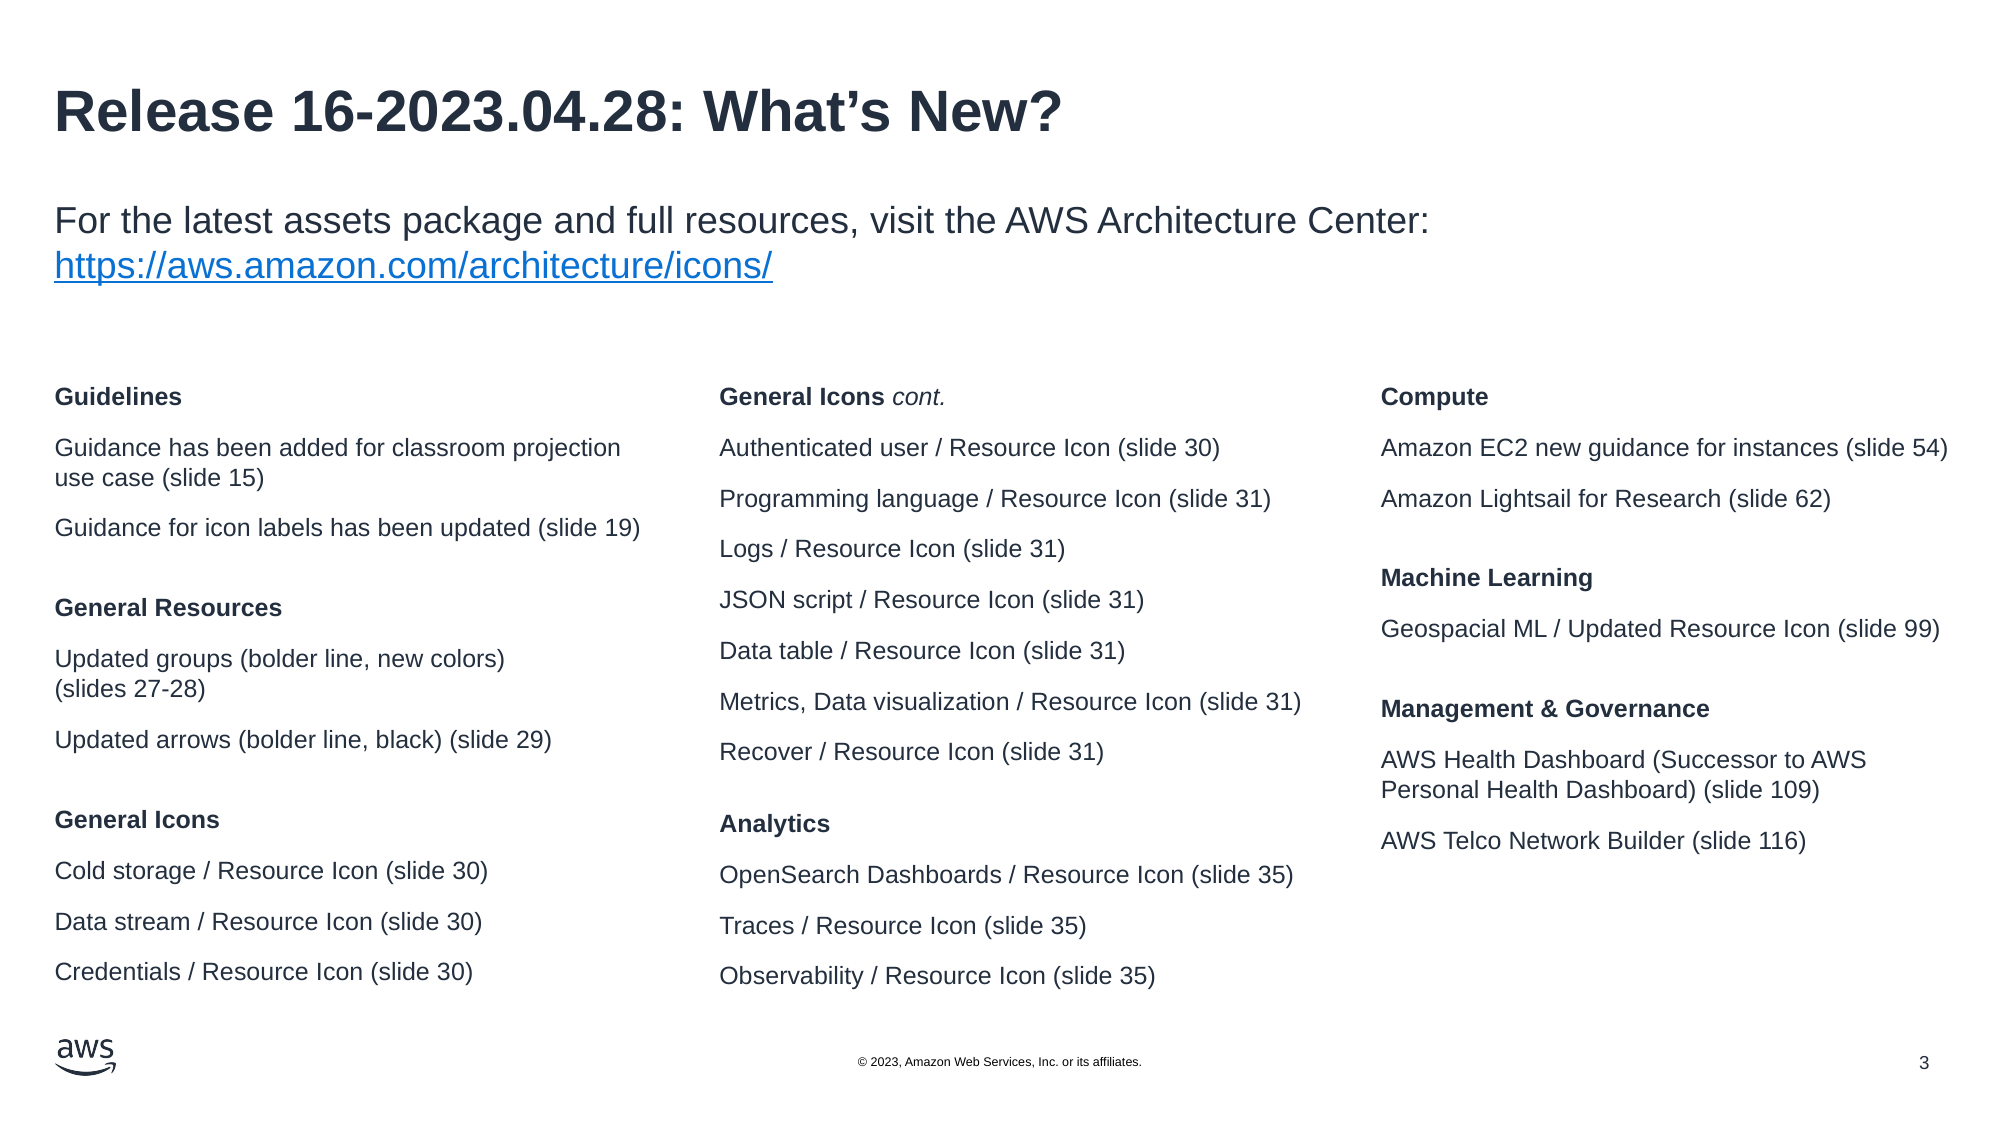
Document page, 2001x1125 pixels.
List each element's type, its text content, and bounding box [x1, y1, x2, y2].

picture [55, 1039, 116, 1076]
list General Icons cont. Authenticated user / Resource Icon (slide 30) Programming language / Resource Icon (slide 31) Logs / Resource Icon (slide 31) JSON script / Resource Icon (slide 31) Data table / Resource Icon (slide 31) Metrics, Data visualization / Resource Icon (slide 31) Recover / Resource Icon (slide 31) Analytics OpenSearch Dashboards / Resource Icon (slide 35) Traces / Resource Icon (slide 35) Observability / Resource Icon (slide 35) [704, 372, 1328, 1031]
list Guidelines Guidance has been added for classroom projection use case (slide 15) Guidance for icon labels has been updated (slide 19) General Resources Updated groups (bolder line, new colors) (slides 27-28) Updated arrows (bolder line, black) (slide 29) General Icons Cold storage / Resource Icon (slide 30) Data stream / Resource Icon (slide 30) Credentials / Resource Icon (slide 30) [39, 372, 663, 1032]
list Compute Amazon EC2 new guidance for instances (slide 54) Amazon Lightsail for Research (slide 62) Machine Learning Geospacial ML / Updated Resource Icon (slide 99) Management & Governance AWS Health Dashboard (Successor to AWS Personal Health Dashboard) (slide 109) AWS Telco Network Builder (slide 116) [1365, 372, 1976, 961]
footer © 2023, Amazon Web Services, Inc. or its affiliates. [662, 1031, 1338, 1092]
title Release 16-2023.04.28: What’s New? [39, 59, 1961, 166]
list For the latest assets package and full resources, visit the AWS Architecture Center: https://aws.amazon.com/architecture/icons/ [39, 188, 1961, 350]
slide_number 3 [1494, 1031, 1945, 1092]
